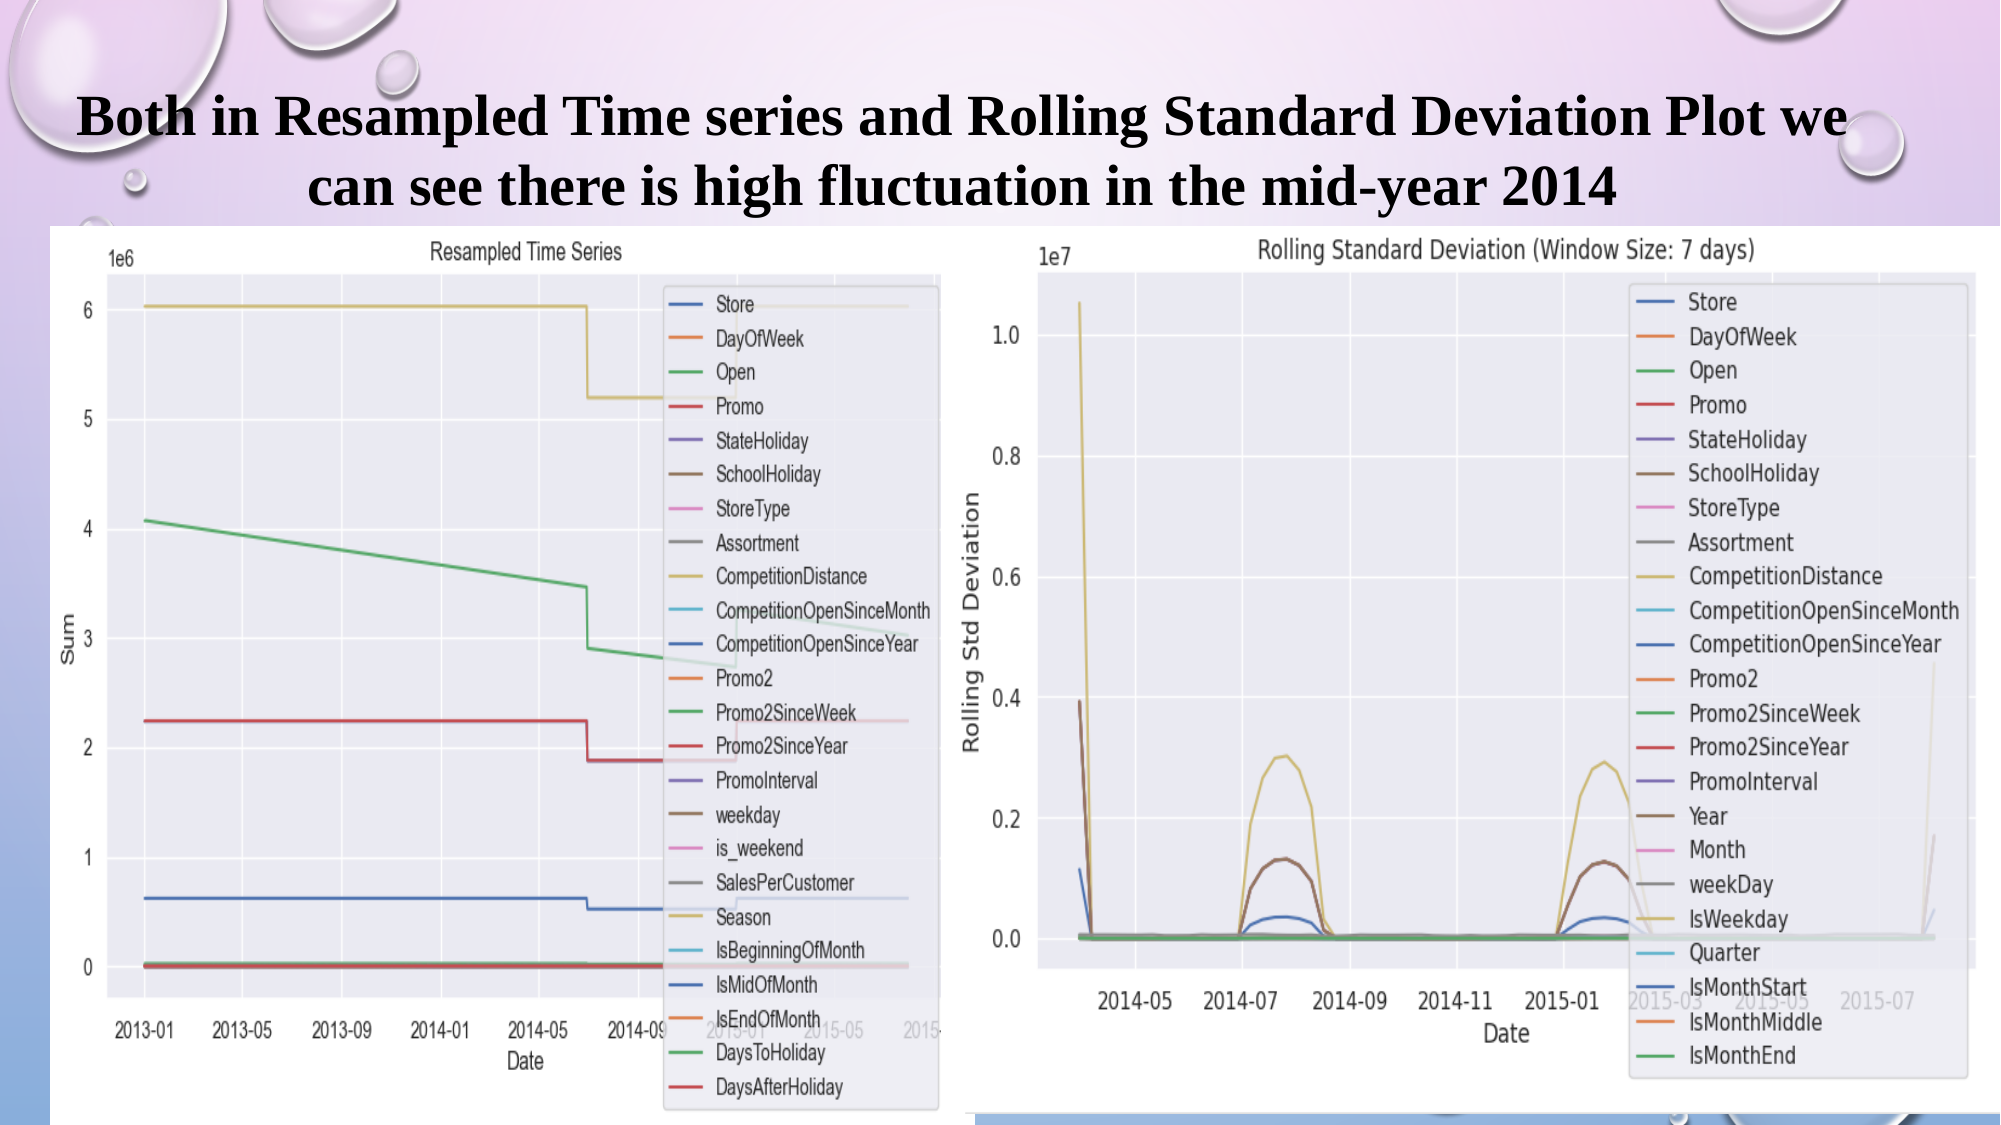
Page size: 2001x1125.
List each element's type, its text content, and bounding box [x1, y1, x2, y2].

picture [0, 0, 2000, 1125]
text_box Both in Resampled Time series and Rolling Standard Deviation Plot we can see there is high fluctuation in the mid-year 2014 [49, 69, 1877, 225]
